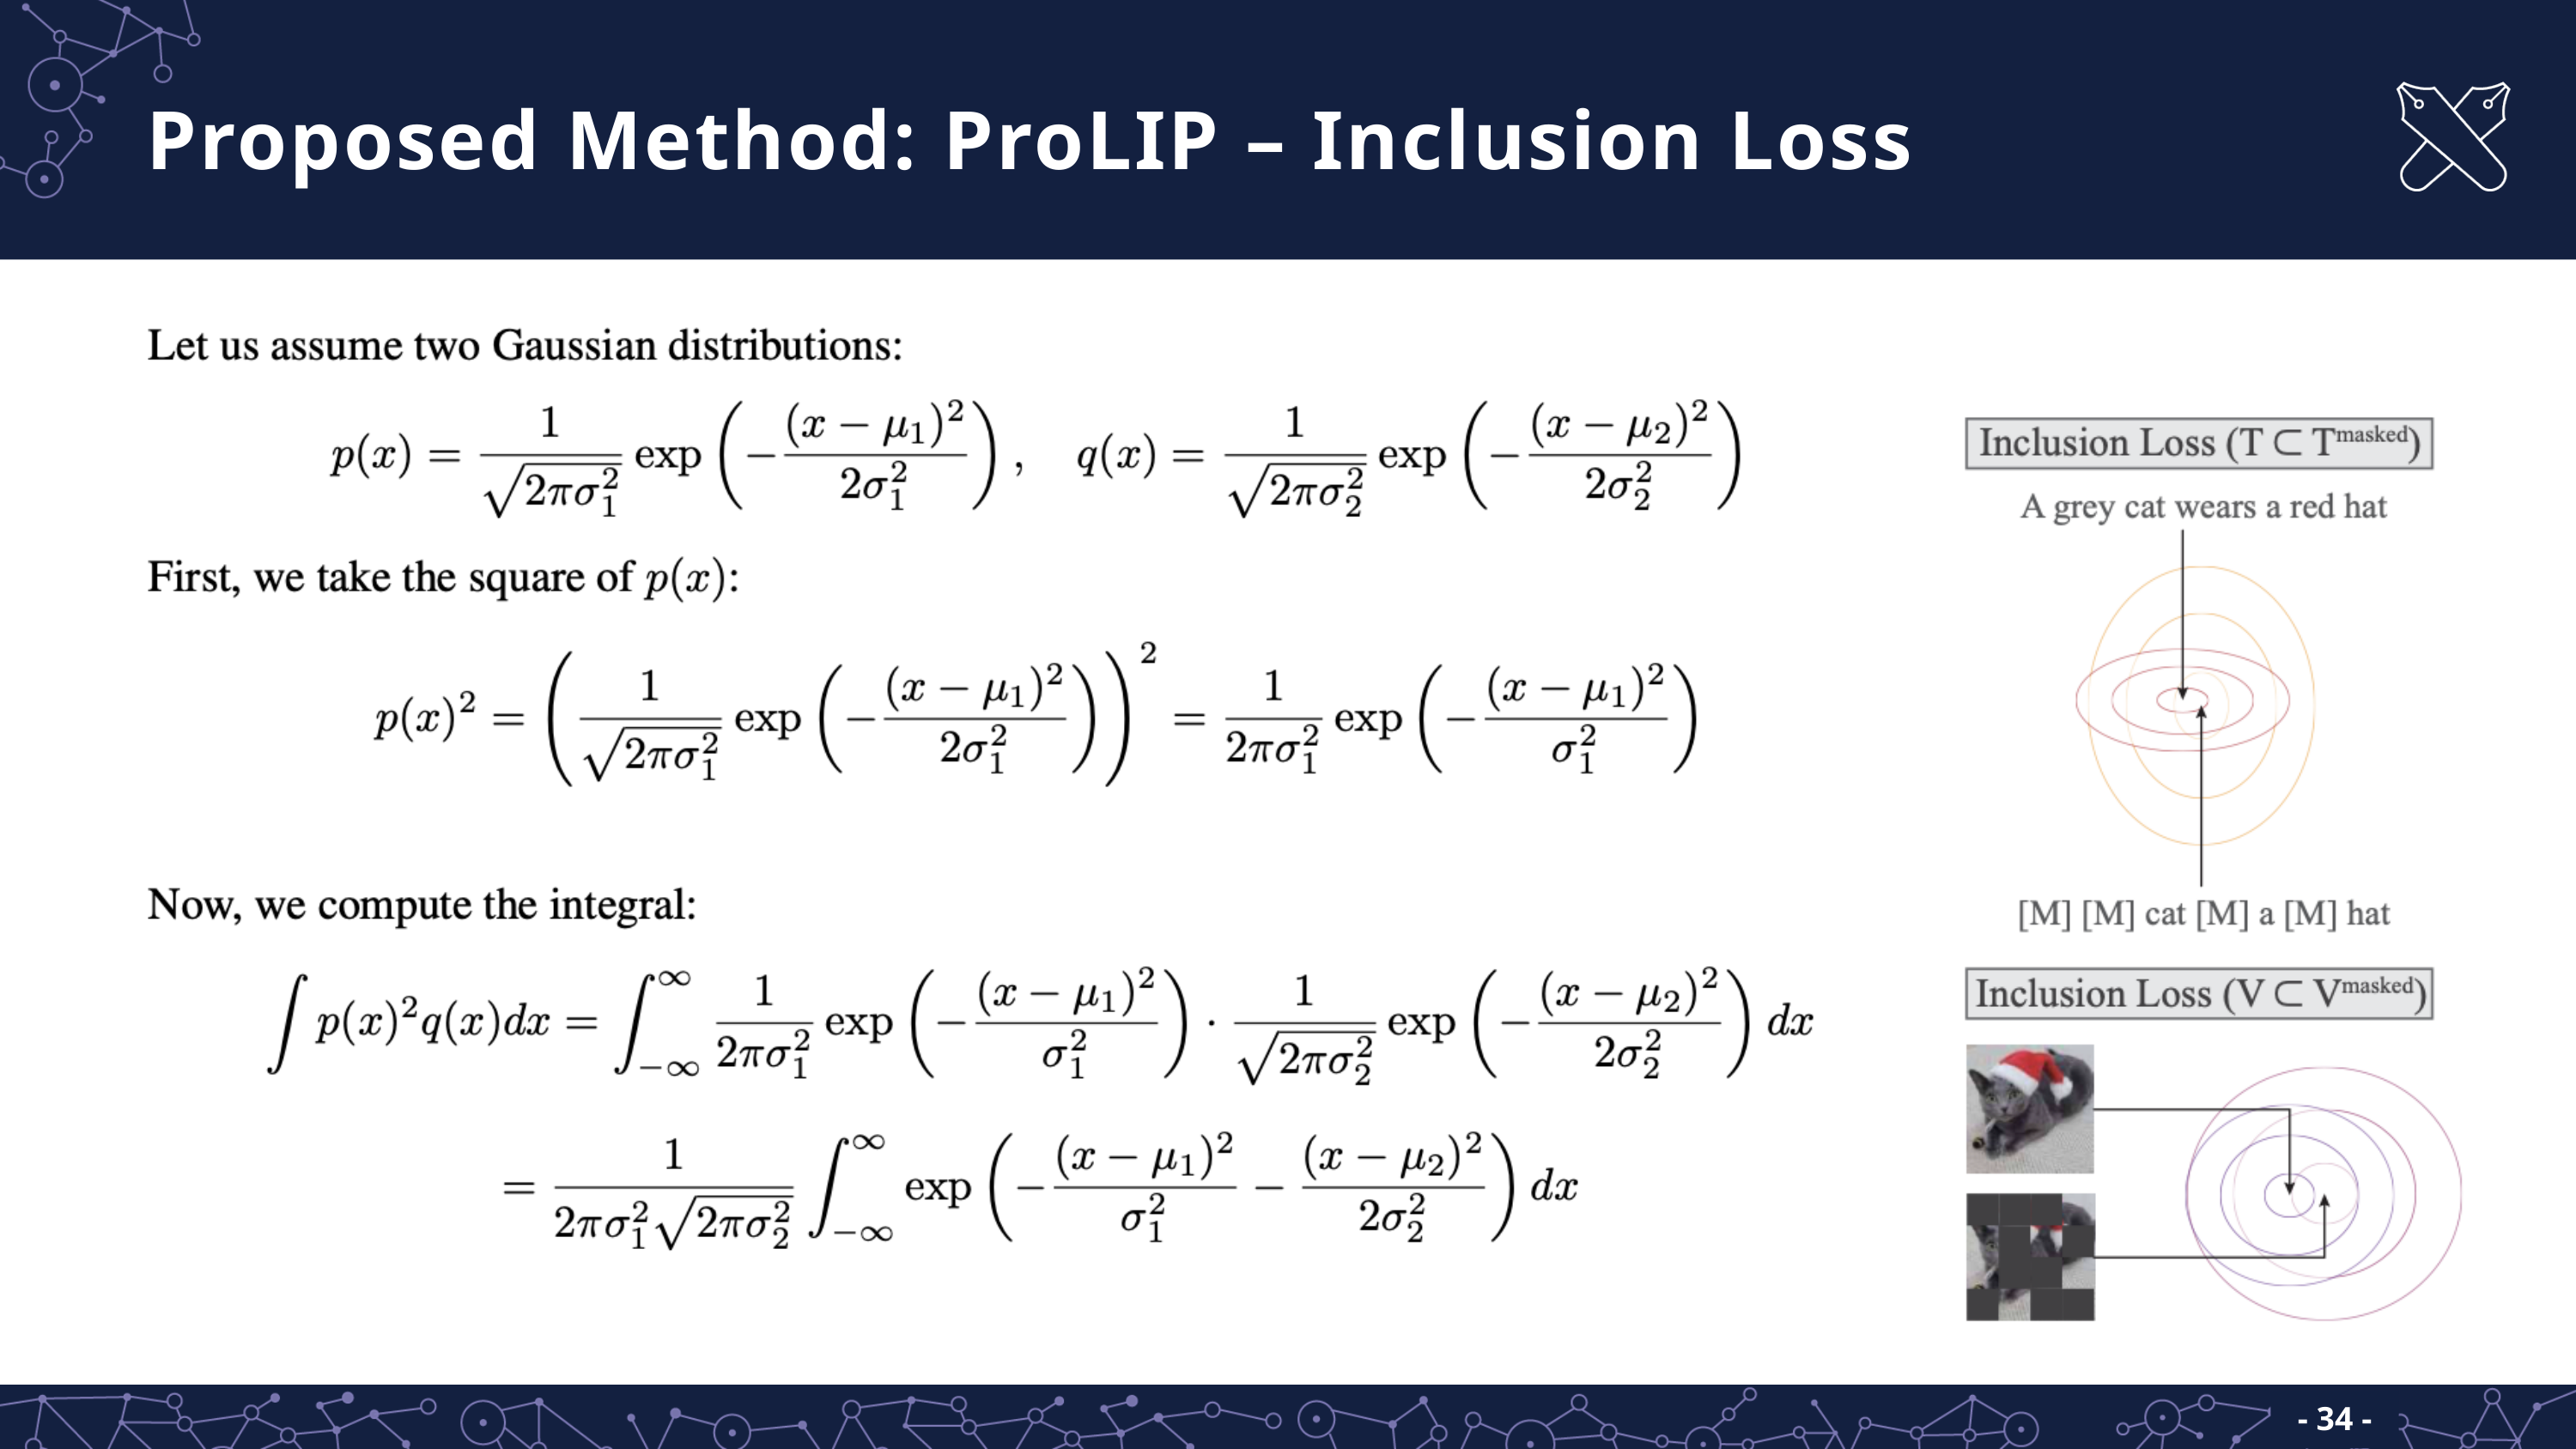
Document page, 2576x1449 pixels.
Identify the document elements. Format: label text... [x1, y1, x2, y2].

picture [1949, 362, 2482, 1368]
slide_number - 34 - [2270, 1391, 2399, 1449]
picture [64, 316, 1855, 813]
picture [64, 865, 1855, 1273]
picture [0, 0, 2576, 259]
title Proposed Method: ProLIP – Inclusion Loss [133, 18, 2356, 258]
picture [0, 1385, 2576, 1449]
